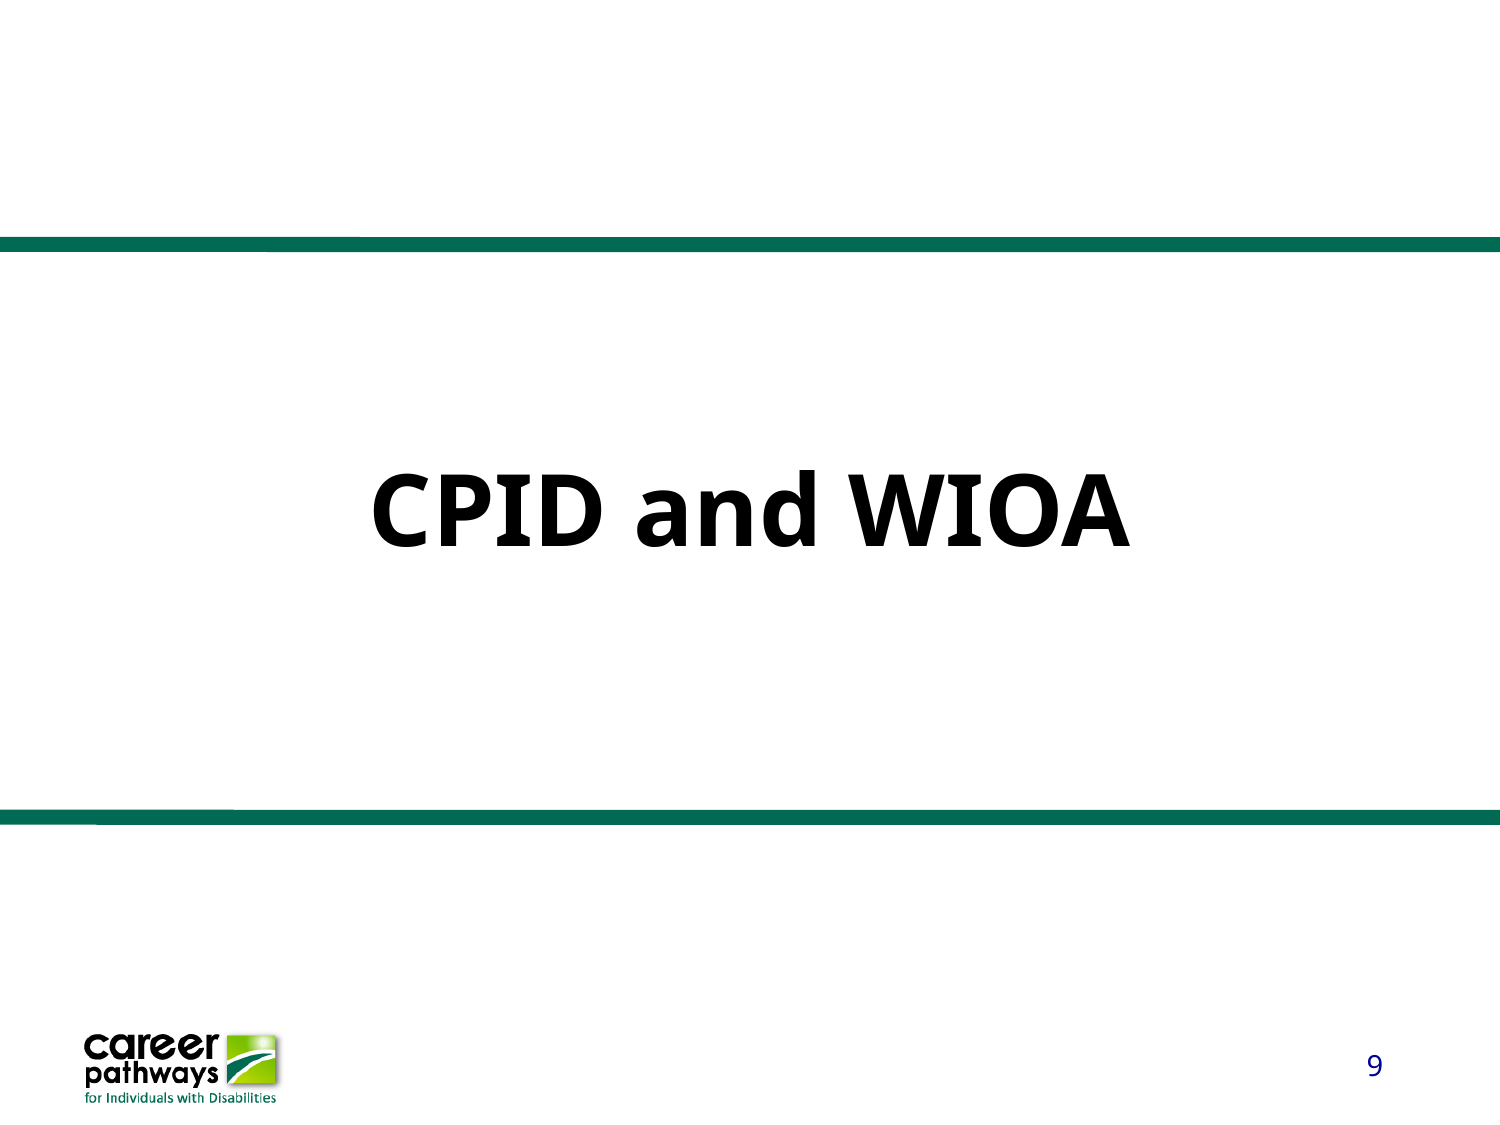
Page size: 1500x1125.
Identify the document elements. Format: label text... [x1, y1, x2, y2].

slide_number 9 [1325, 1037, 1425, 1098]
picture [77, 1026, 285, 1107]
title CPID and WIOA [75, 350, 1425, 574]
